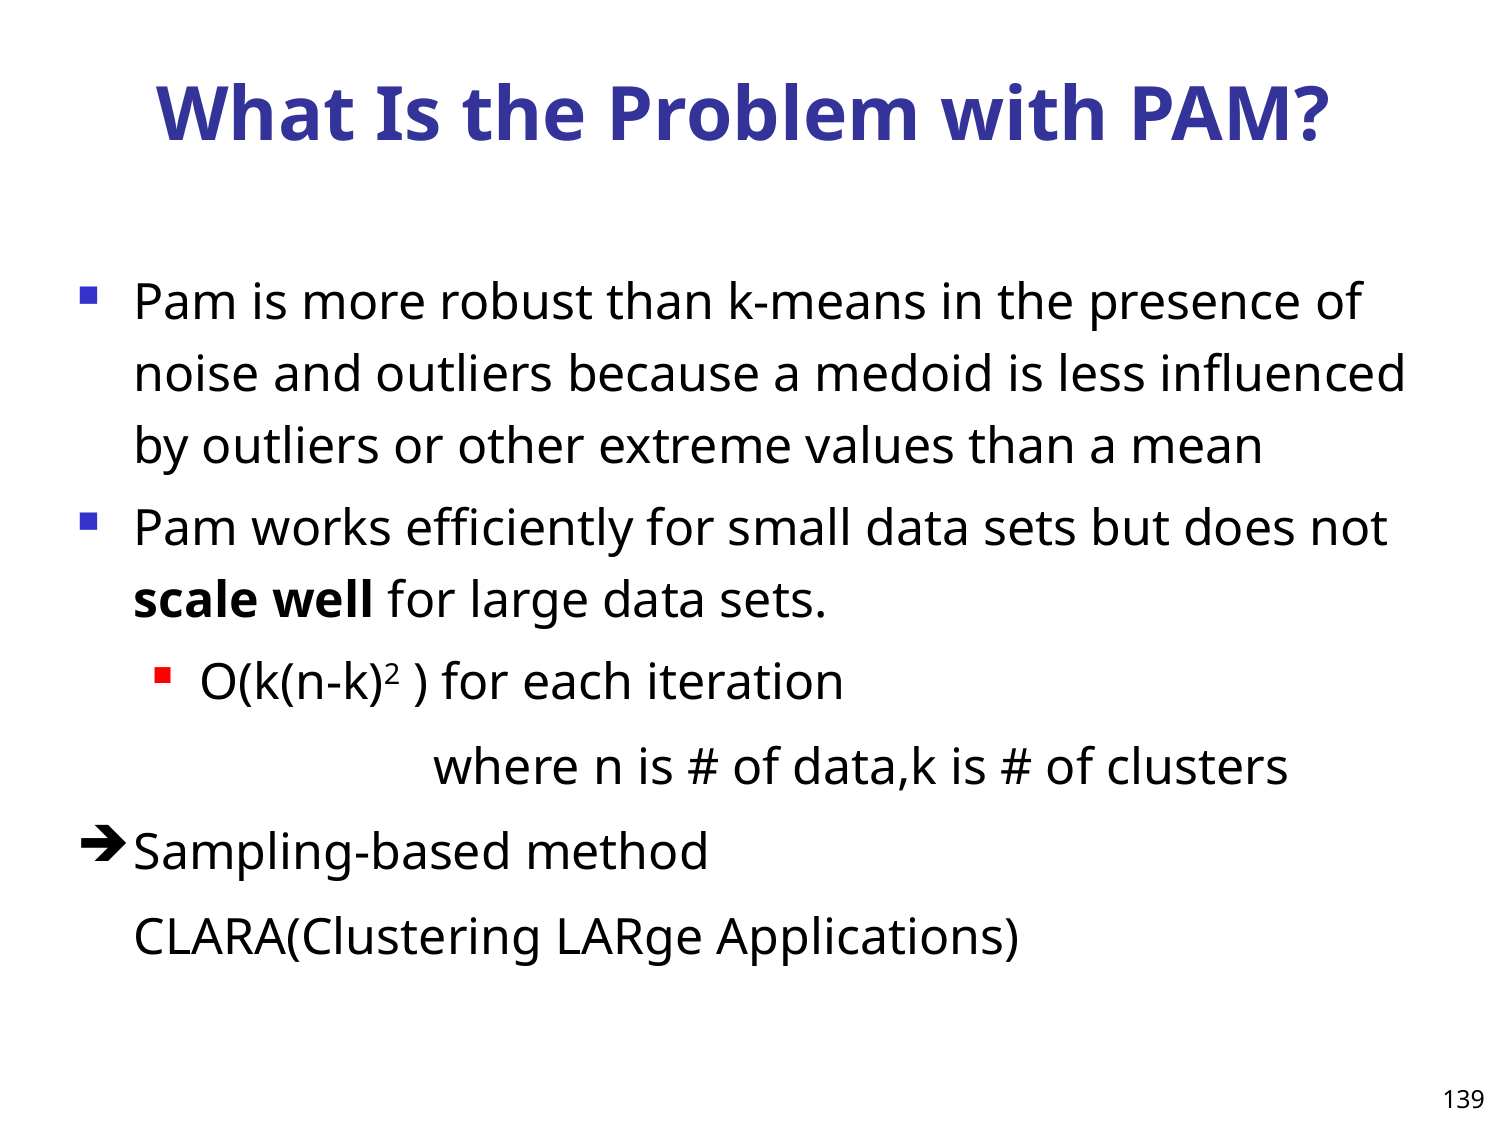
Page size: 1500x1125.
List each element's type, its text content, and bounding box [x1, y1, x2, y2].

list Pam is more robust than k-means in the presence of noise and outliers because a medoid is less influenced by outliers or other extreme values than a mean Pam works efficiently for small data sets but does not scale well for large data sets. O(k(n-k)2 ) for each iteration where n is # of data,k is # of clusters Sampling-based method CLARA(Clustering LARge Applications) [62, 249, 1425, 1025]
slide_number 139 [1187, 1062, 1500, 1125]
title What Is the Problem with PAM? [99, 37, 1388, 163]
